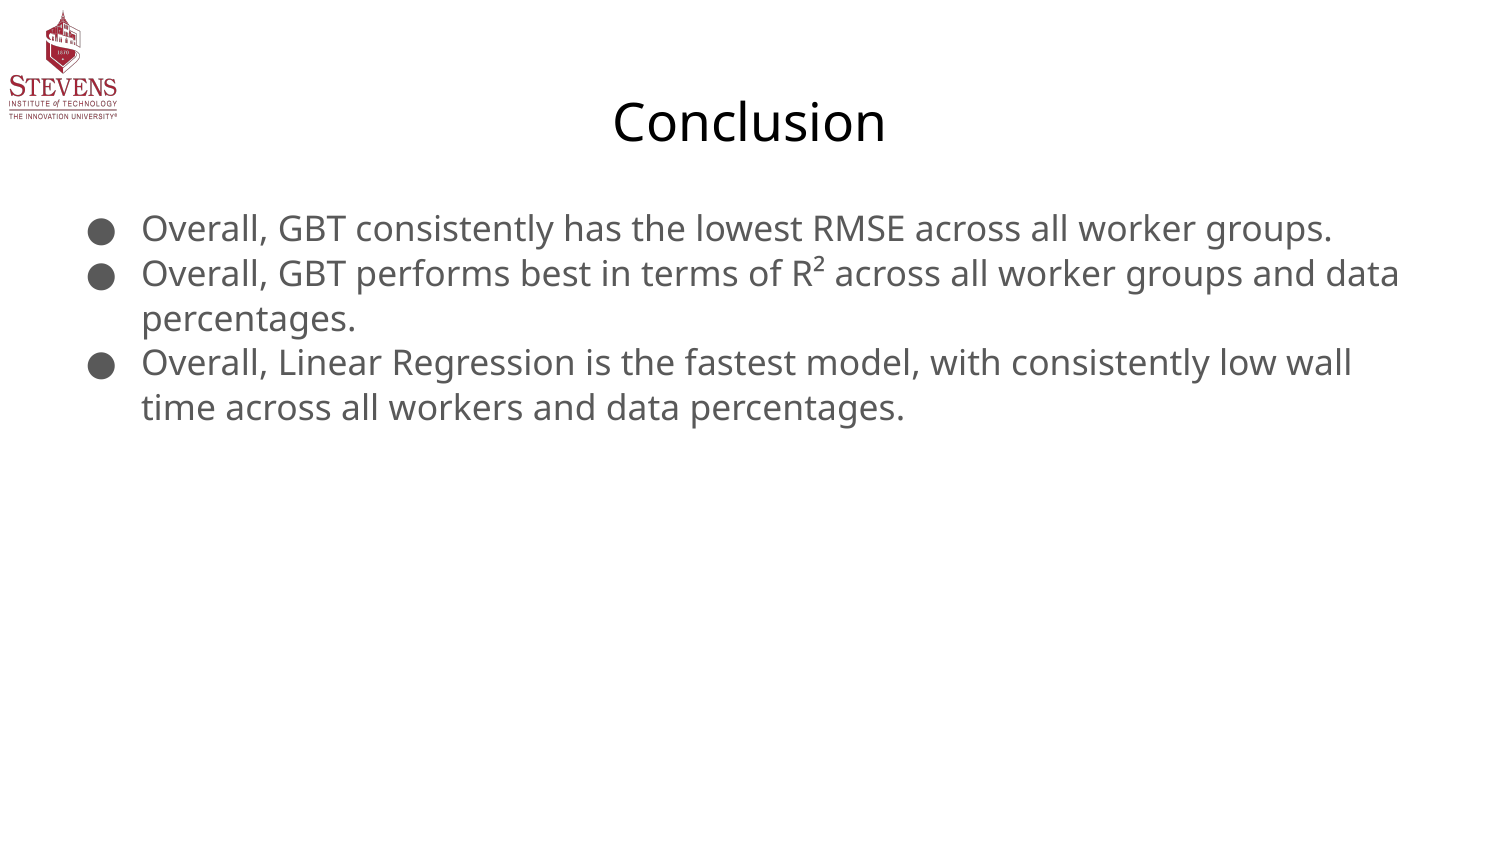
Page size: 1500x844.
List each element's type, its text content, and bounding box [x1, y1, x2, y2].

title Conclusion [51, 72, 1449, 167]
list Overall, GBT consistently has the lowest RMSE across all worker groups. Overall, GBT performs best in terms of R² across all worker groups and data percentages. Overall, Linear Regression is the fastest model, with consistently low wall time across all workers and data percentages. [51, 189, 1449, 750]
picture [0, 0, 127, 131]
